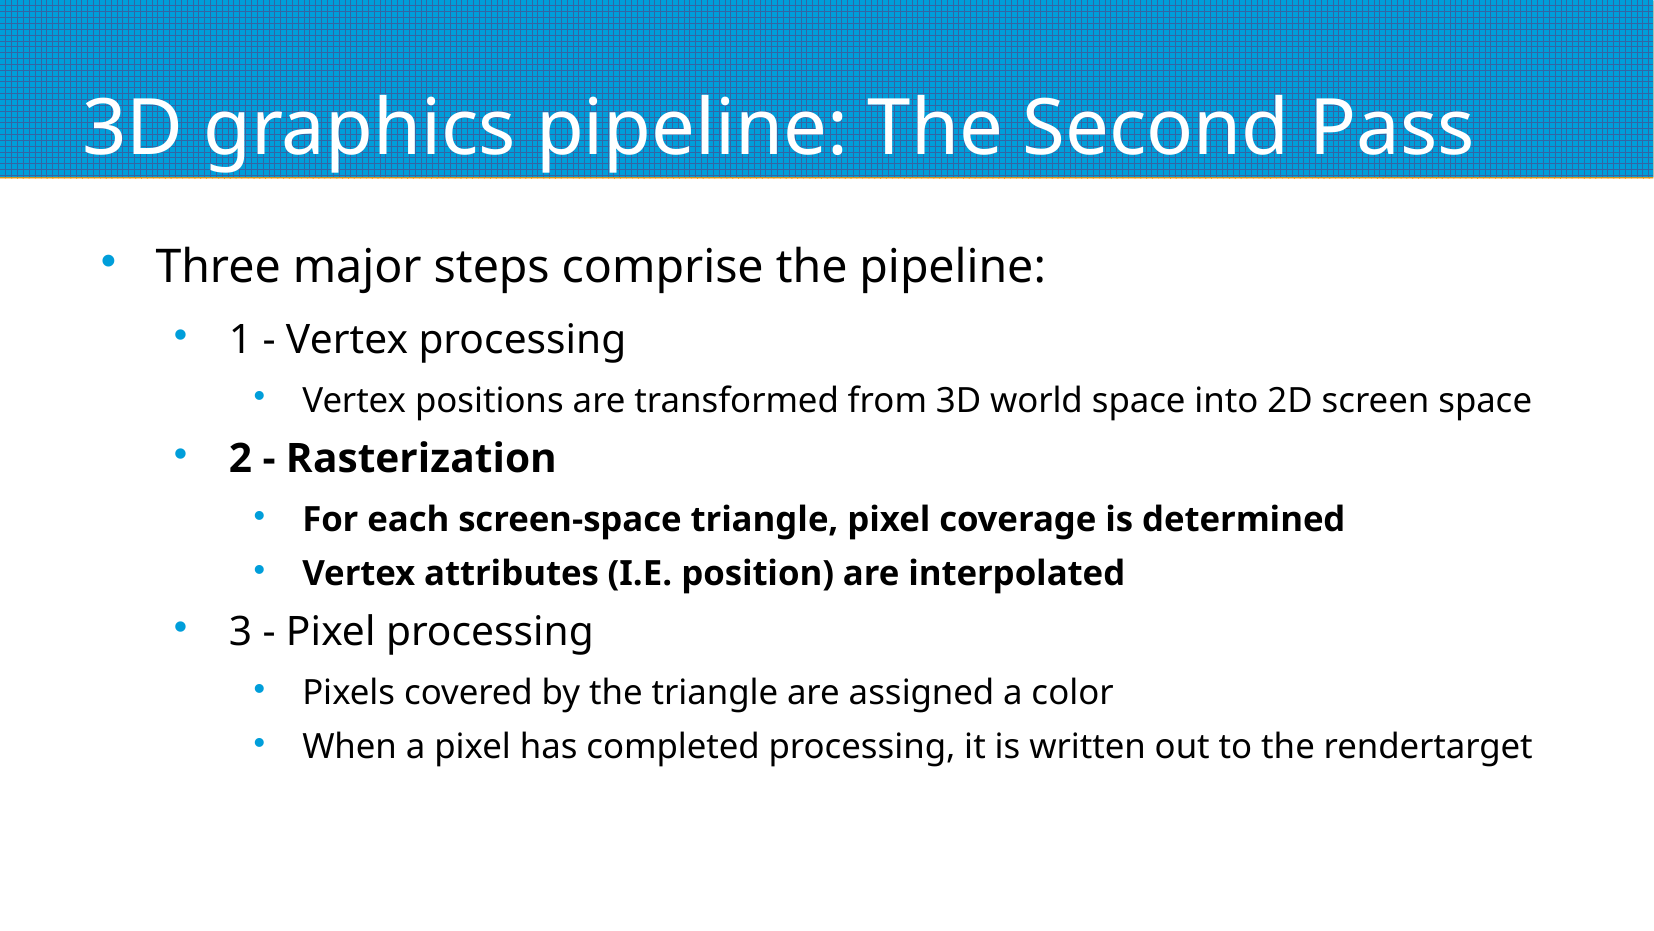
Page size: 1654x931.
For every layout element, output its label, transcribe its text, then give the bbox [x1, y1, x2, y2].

picture [0, 179, 1654, 931]
list Three major steps comprise the pipeline: 1 - Vertex processing Vertex positions are transformed from 3D world space into 2D screen space 2 - Rasterization For each screen-space triangle, pixel coverage is determined Vertex attributes (I.E. position) are interpolated 3 - Pixel processing Pixels covered by the triangle are assigned a color When a pixel has completed processing, it is written out to the rendertarget [82, 236, 1563, 810]
title 3D graphics pipeline: The Second Pass [82, 14, 1571, 171]
